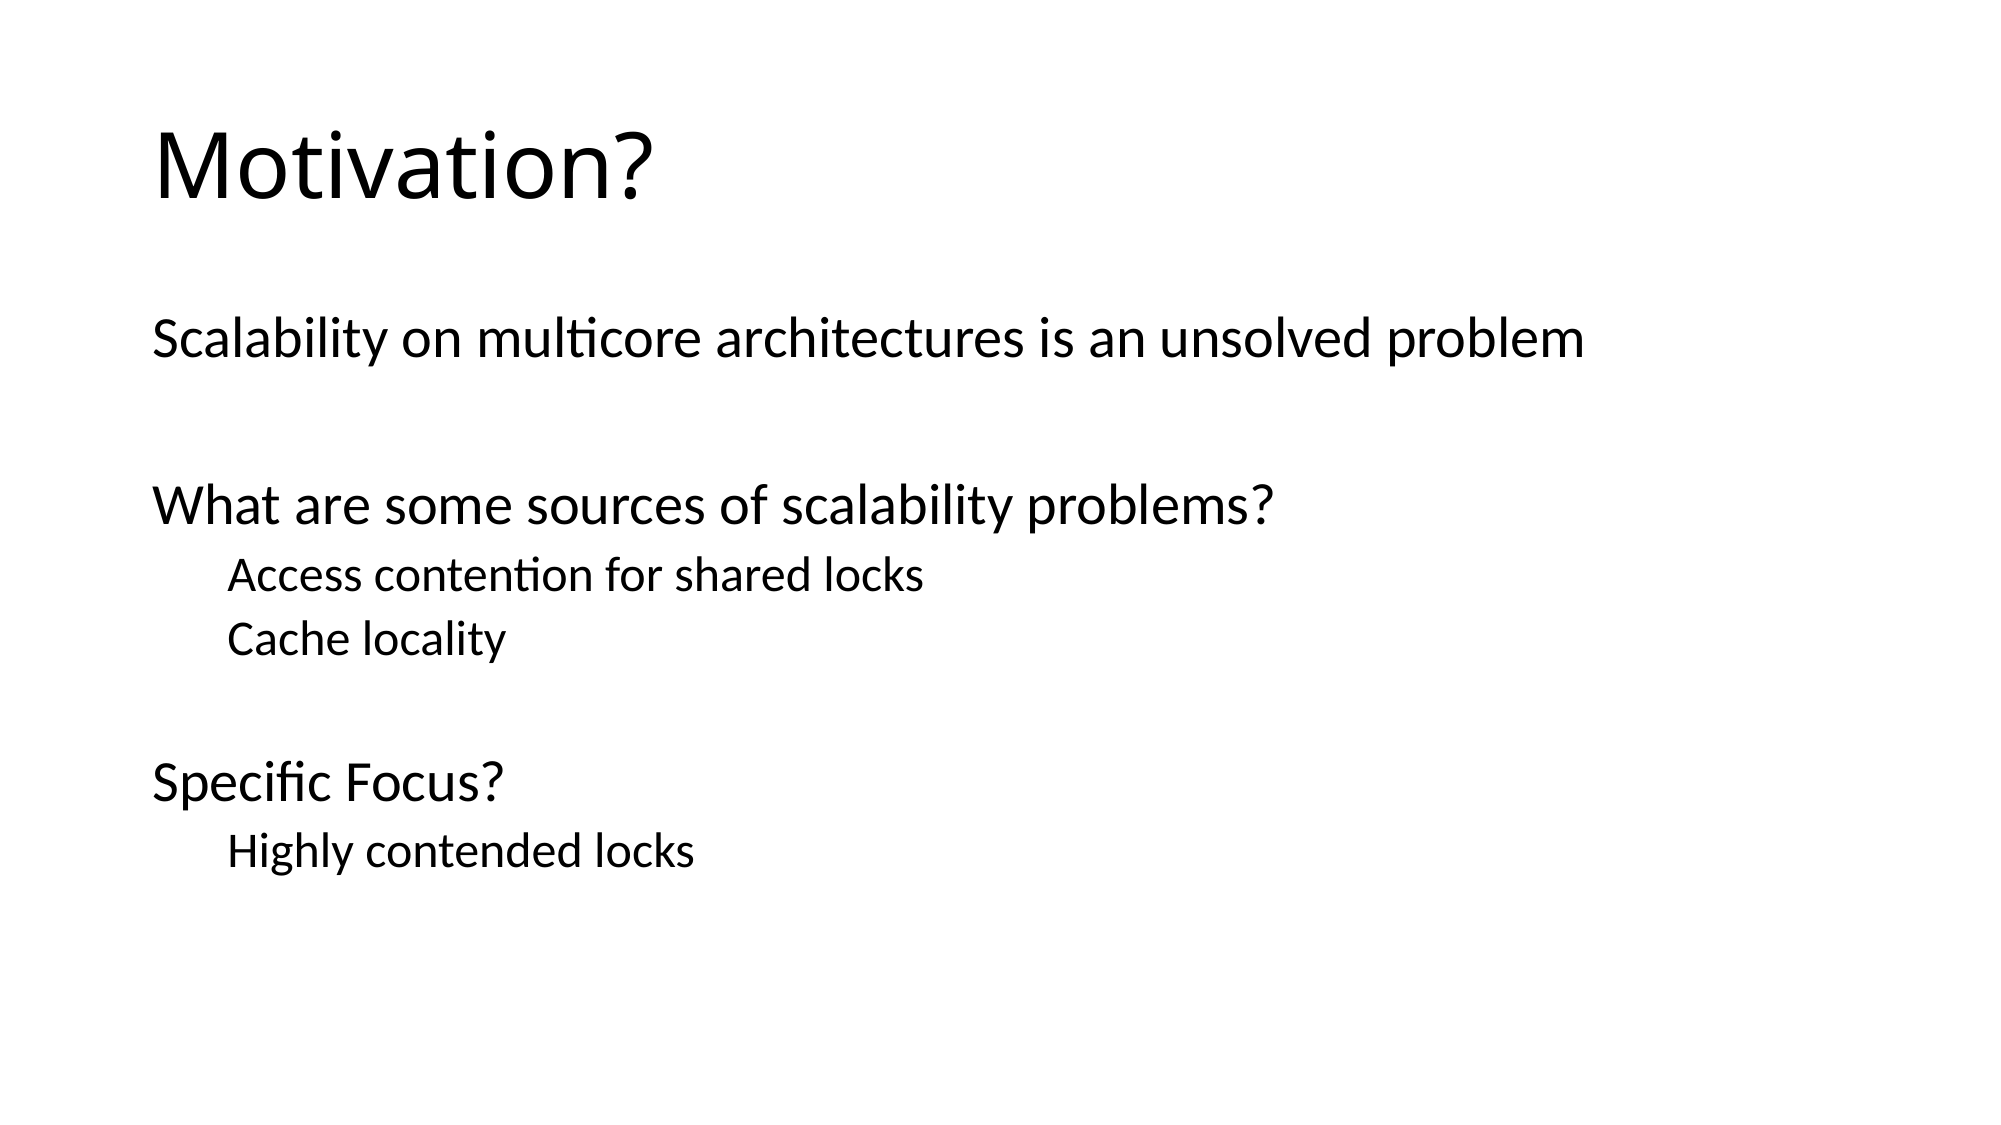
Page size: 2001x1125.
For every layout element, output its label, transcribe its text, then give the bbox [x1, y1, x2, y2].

list Scalability on multicore architectures is an unsolved problem What are some sources of scalability problems? Access contention for shared locks Cache locality Specific Focus? Highly contended locks [137, 299, 1863, 1014]
title Motivation? [137, 59, 1863, 278]
